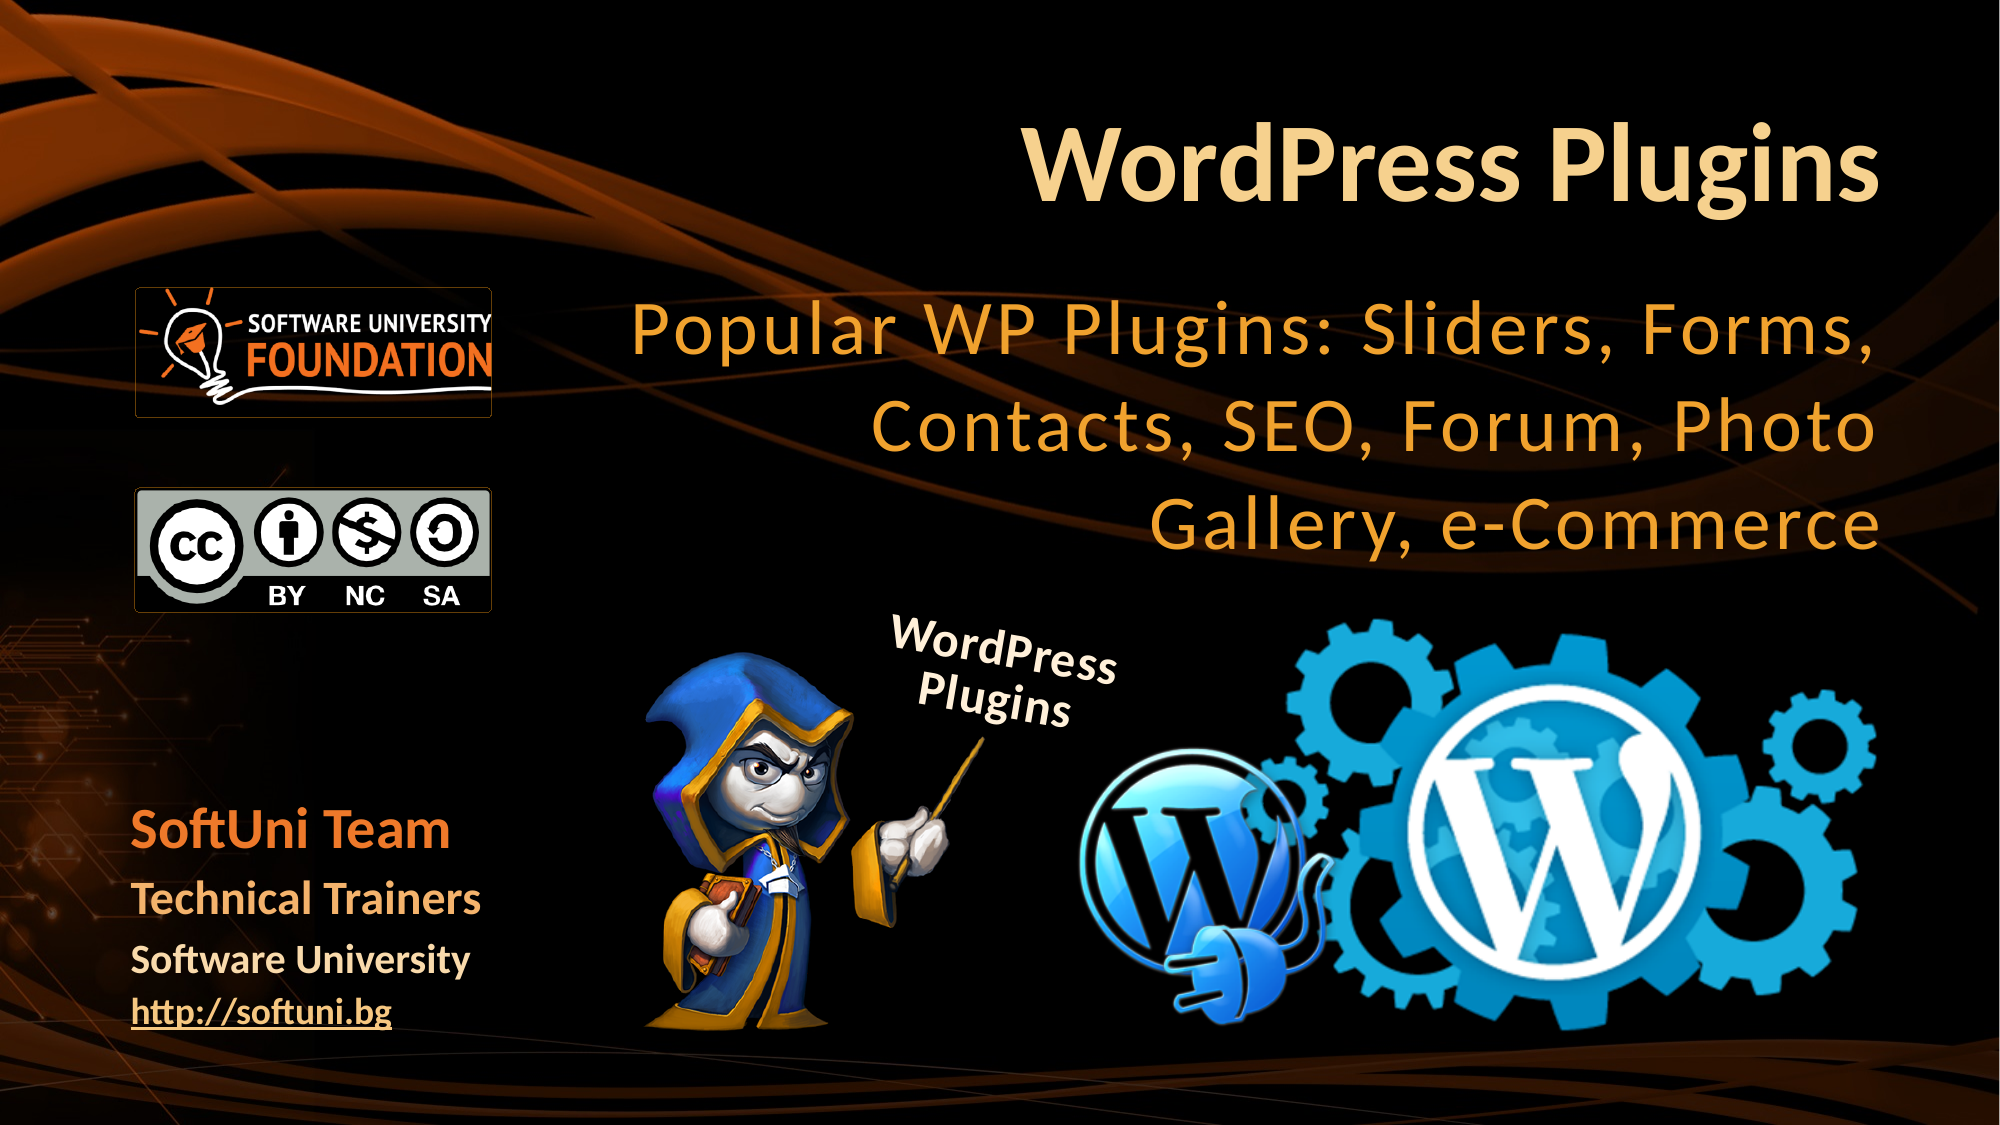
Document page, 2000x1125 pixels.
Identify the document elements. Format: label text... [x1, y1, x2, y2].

list http://softuni.bg [124, 979, 648, 1038]
title WordPress Plugins [612, 62, 1883, 268]
subtitle Popular WP Plugins: Sliders, Forms, Contacts, SEO, Forum, Photo Gallery, e-Commerce [612, 272, 1883, 566]
text_box WordPress Plugins [871, 597, 1049, 744]
list Technical Trainers [124, 857, 637, 923]
list Software University [124, 923, 637, 979]
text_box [1049, 612, 1882, 1038]
list SoftUni Team [124, 780, 637, 857]
picture [0, 0, 2000, 1125]
